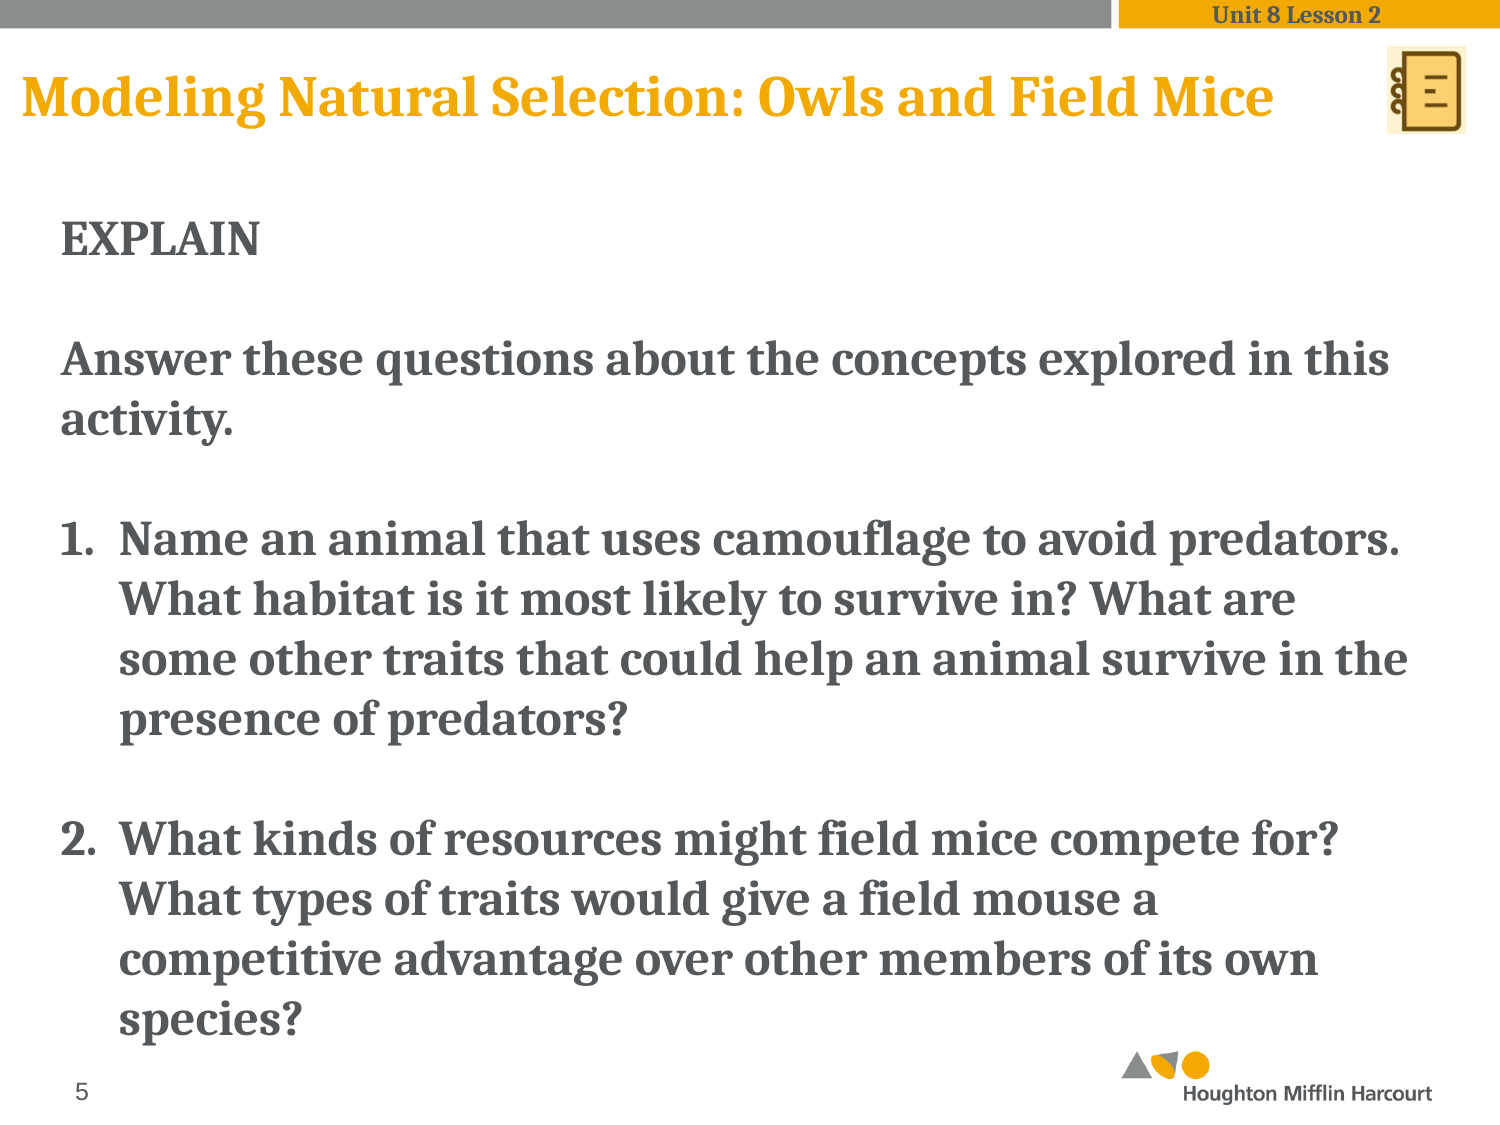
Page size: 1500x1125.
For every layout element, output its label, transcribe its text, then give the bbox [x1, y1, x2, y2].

slide_number ‹#› [75, 1062, 187, 1106]
text_box Modeling Natural Selection: Owls and Field Mice [21, 50, 1427, 154]
picture [1119, 1049, 1434, 1107]
picture [1387, 46, 1466, 134]
text_box [374, 494, 1125, 631]
text_box Unit 8 Lesson 2 [1197, 0, 1404, 36]
text_box EXPLAIN Answer these questions about the concepts explored in this activity. Name an animal that uses camouflage to avoid predators. What habitat is it most likely to survive in? What are some other traits that could help an animal survive in the presence of predators? What kinds of resources might field mice compete for? What types of traits would give a field mouse a competitive advantage over other members of its own species? [45, 198, 1427, 1062]
